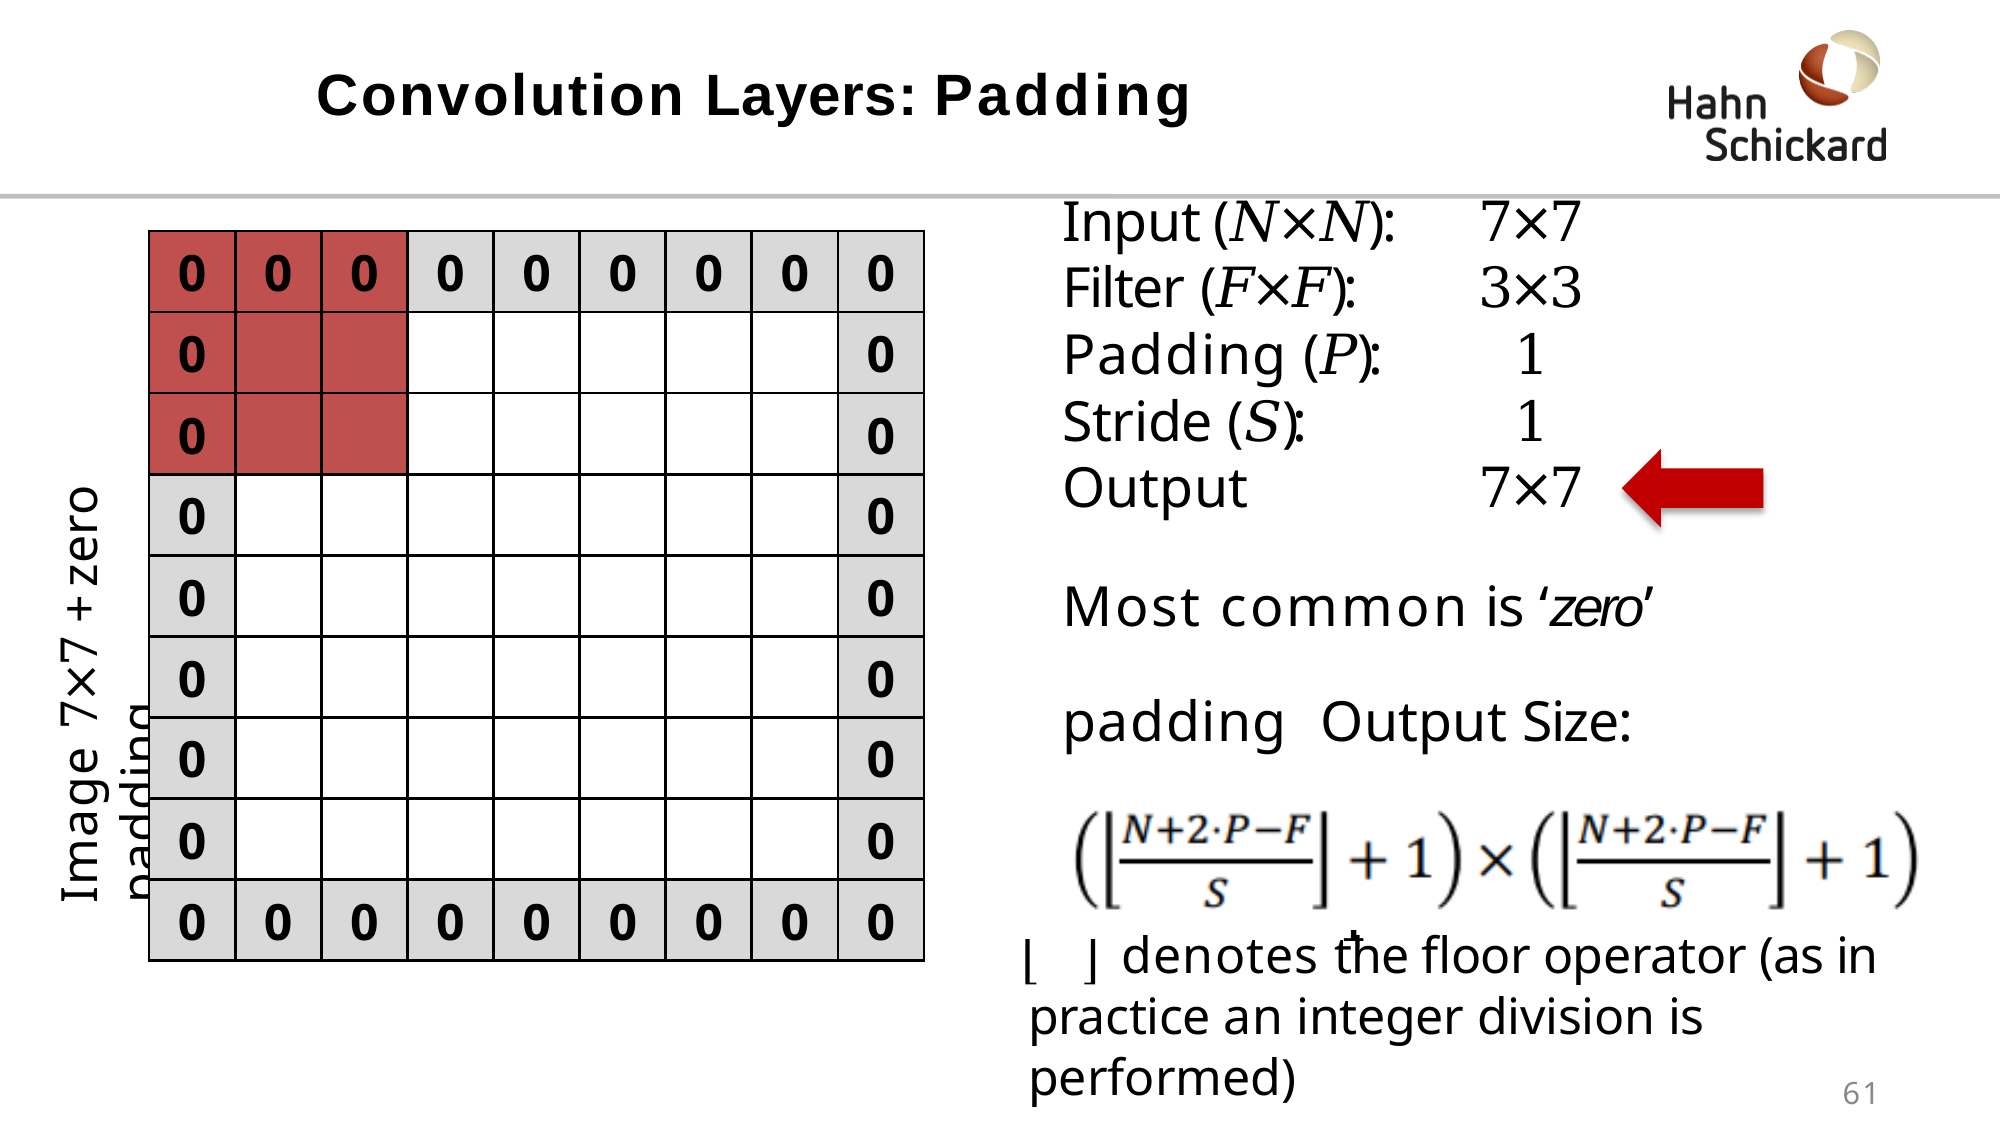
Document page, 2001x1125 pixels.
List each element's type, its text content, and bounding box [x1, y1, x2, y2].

table_cell 0 [323, 881, 406, 959]
table_cell [753, 638, 837, 716]
table_cell [237, 719, 320, 797]
table_cell [667, 394, 750, 473]
text_box denotes the floor operator (as in practice an integer division is performed) [1025, 938, 1945, 1106]
table_header 0 [150, 232, 234, 311]
table_cell [409, 394, 492, 473]
text_box Image 7×7 + zero padding [47, 309, 108, 907]
table_cell [237, 800, 320, 878]
table_cell [667, 476, 750, 554]
table_cell [495, 638, 578, 716]
table_header 0 [667, 232, 750, 311]
table_cell 0 [839, 476, 923, 554]
table_cell 0 [150, 313, 234, 392]
table_cell [323, 719, 406, 797]
table_cell [581, 638, 664, 716]
table_cell [409, 313, 492, 392]
table_cell [753, 476, 837, 554]
table_cell [667, 557, 750, 635]
table_cell 0 [581, 881, 664, 959]
table_cell 0 [150, 638, 234, 716]
table_cell [667, 719, 750, 797]
table_header 0 [753, 232, 837, 311]
table_cell [495, 394, 578, 473]
table_cell [495, 557, 578, 635]
table_cell 0 [839, 638, 923, 716]
table_cell [237, 557, 320, 635]
table_cell [237, 394, 320, 473]
table_cell 0 [753, 881, 837, 959]
picture [1686, 30, 1886, 161]
table_cell [667, 638, 750, 716]
table_cell [753, 313, 837, 392]
table_header 0 [323, 232, 406, 311]
table_cell 0 [150, 881, 234, 959]
table_cell [323, 557, 406, 635]
table_cell 0 [839, 394, 923, 473]
table_cell [409, 719, 492, 797]
table_cell 0 [839, 800, 923, 878]
table_cell 0 [667, 881, 750, 959]
table_cell [237, 476, 320, 554]
table_cell [409, 800, 492, 878]
table_header 0 [237, 232, 320, 311]
table_header 0 [495, 232, 578, 311]
table_header 0 [839, 232, 923, 311]
table_cell 0 [237, 881, 320, 959]
table_cell 0 [150, 719, 234, 797]
table_cell 0 [150, 557, 234, 635]
table_cell [581, 313, 664, 392]
table_cell 0 [839, 557, 923, 635]
table_cell 0 [495, 881, 578, 959]
table_cell [667, 800, 750, 878]
title Convolution Layers: Padding [314, 0, 1686, 187]
table_cell [753, 557, 837, 635]
table_cell [753, 394, 837, 473]
table_cell 0 [409, 881, 492, 959]
text_box 61 [1834, 1073, 1889, 1116]
table_cell [581, 719, 664, 797]
table_header 0 [581, 232, 664, 311]
text_box Input (𝑁×𝑁): 7×7 Filter (𝐹×𝐹): 3×3 Padding (𝑃): 1 Stride (𝑆): 1 Output 7×7 Most common is ‘zero’ padding Output Size: [1059, 183, 1844, 753]
table_cell [753, 719, 837, 797]
table_cell 0 [839, 719, 923, 797]
table_cell 0 [839, 313, 923, 392]
table_cell [495, 800, 578, 878]
table_cell 0 [150, 800, 234, 878]
table_cell [495, 719, 578, 797]
table_header 0 [409, 232, 492, 311]
table_cell [495, 313, 578, 392]
table_cell [581, 394, 664, 473]
table_cell 0 [150, 394, 234, 473]
table_cell [581, 800, 664, 878]
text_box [1612, 444, 1773, 542]
table_cell [581, 476, 664, 554]
table_cell [495, 476, 578, 554]
picture [1013, 788, 2001, 930]
table_cell [753, 800, 837, 878]
table_cell [667, 313, 750, 392]
table_cell [323, 313, 406, 392]
table_cell [409, 557, 492, 635]
table_cell [323, 476, 406, 554]
table_cell 0 [839, 881, 923, 959]
table_cell [323, 638, 406, 716]
table_cell 0 [150, 476, 234, 554]
table_cell [323, 394, 406, 473]
table_cell [237, 638, 320, 716]
table_cell [581, 557, 664, 635]
table_cell [409, 476, 492, 554]
table_cell [237, 313, 320, 392]
table_cell [409, 638, 492, 716]
table_cell [323, 800, 406, 878]
